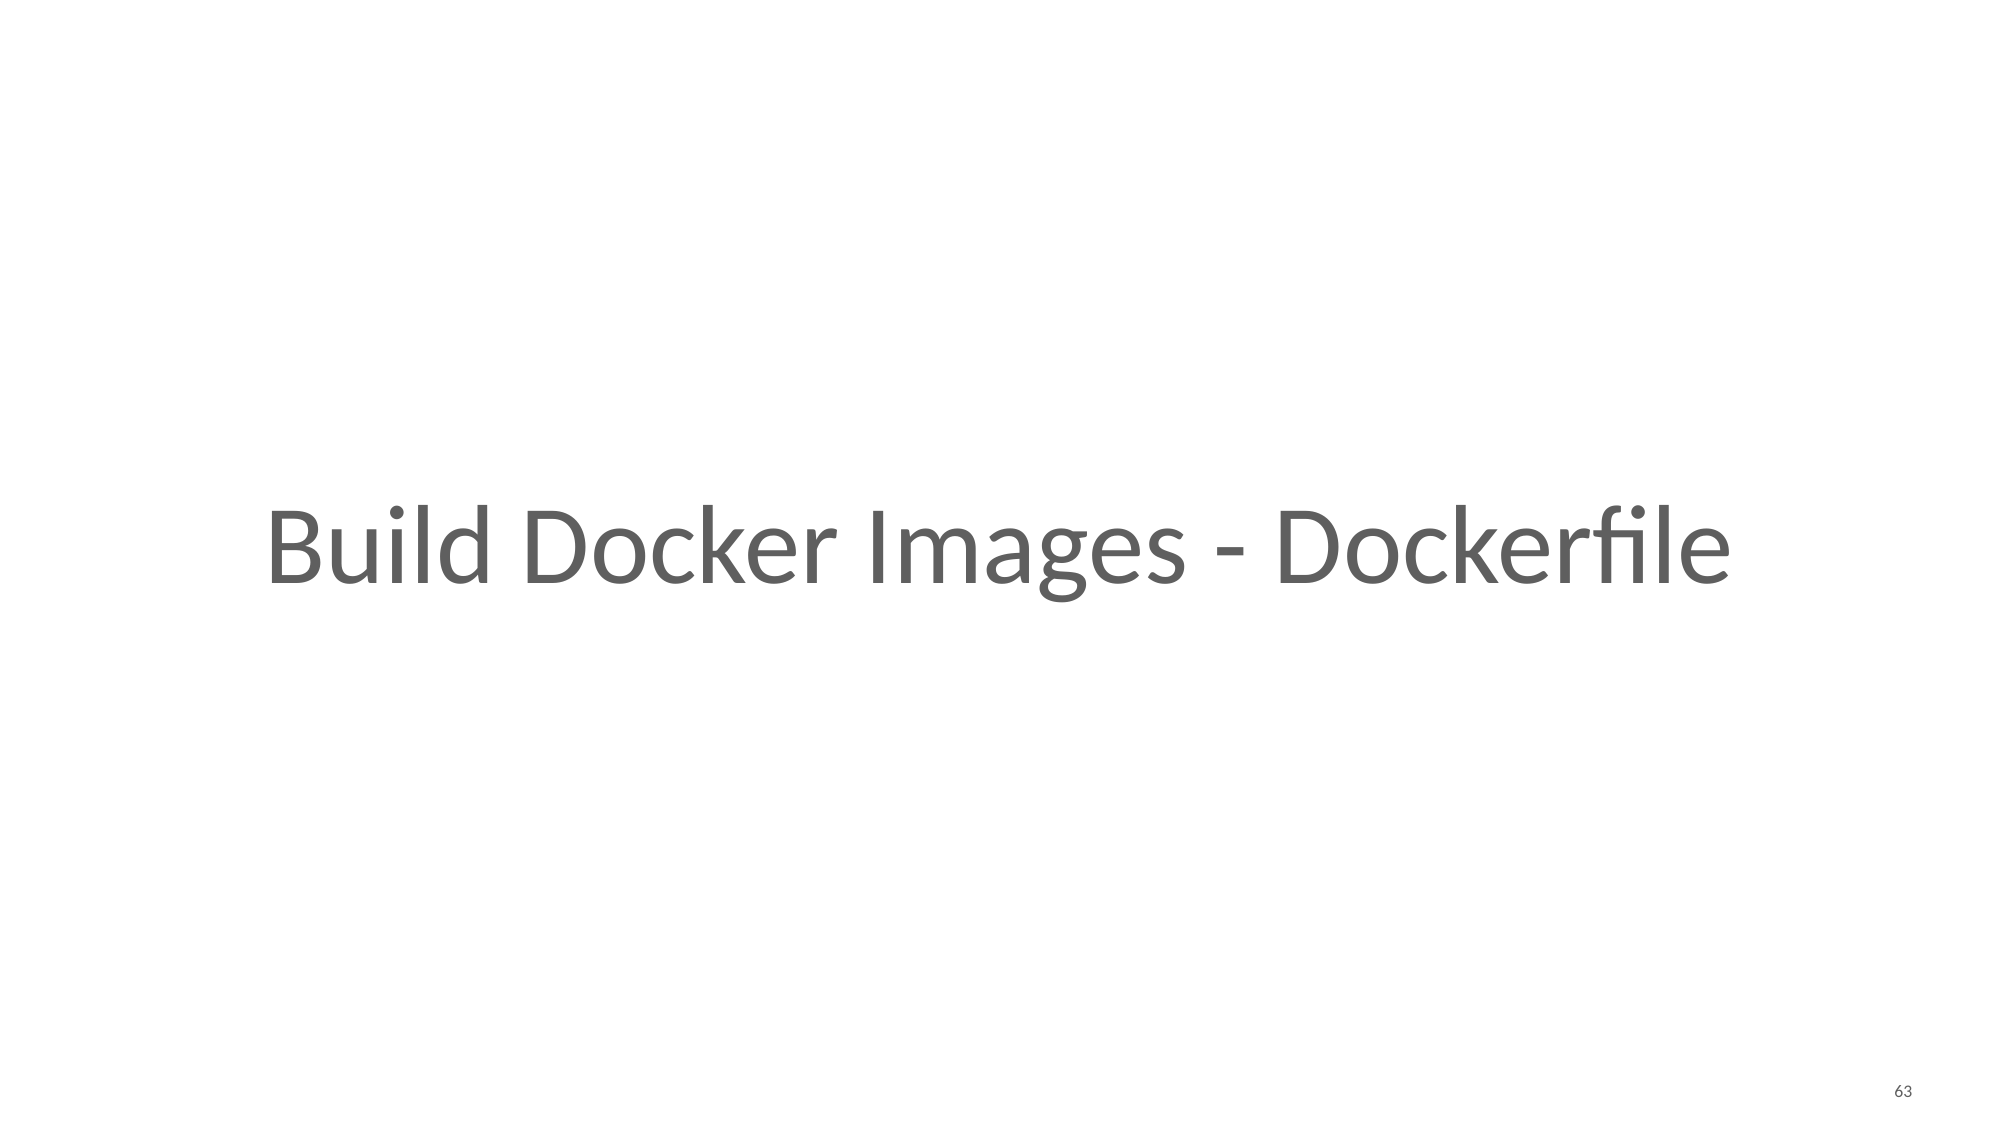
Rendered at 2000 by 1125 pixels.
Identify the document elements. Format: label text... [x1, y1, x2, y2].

title Build Docker Images - Dockerfile [87, 459, 1913, 606]
slide_number 63 [1849, 1075, 1913, 1106]
